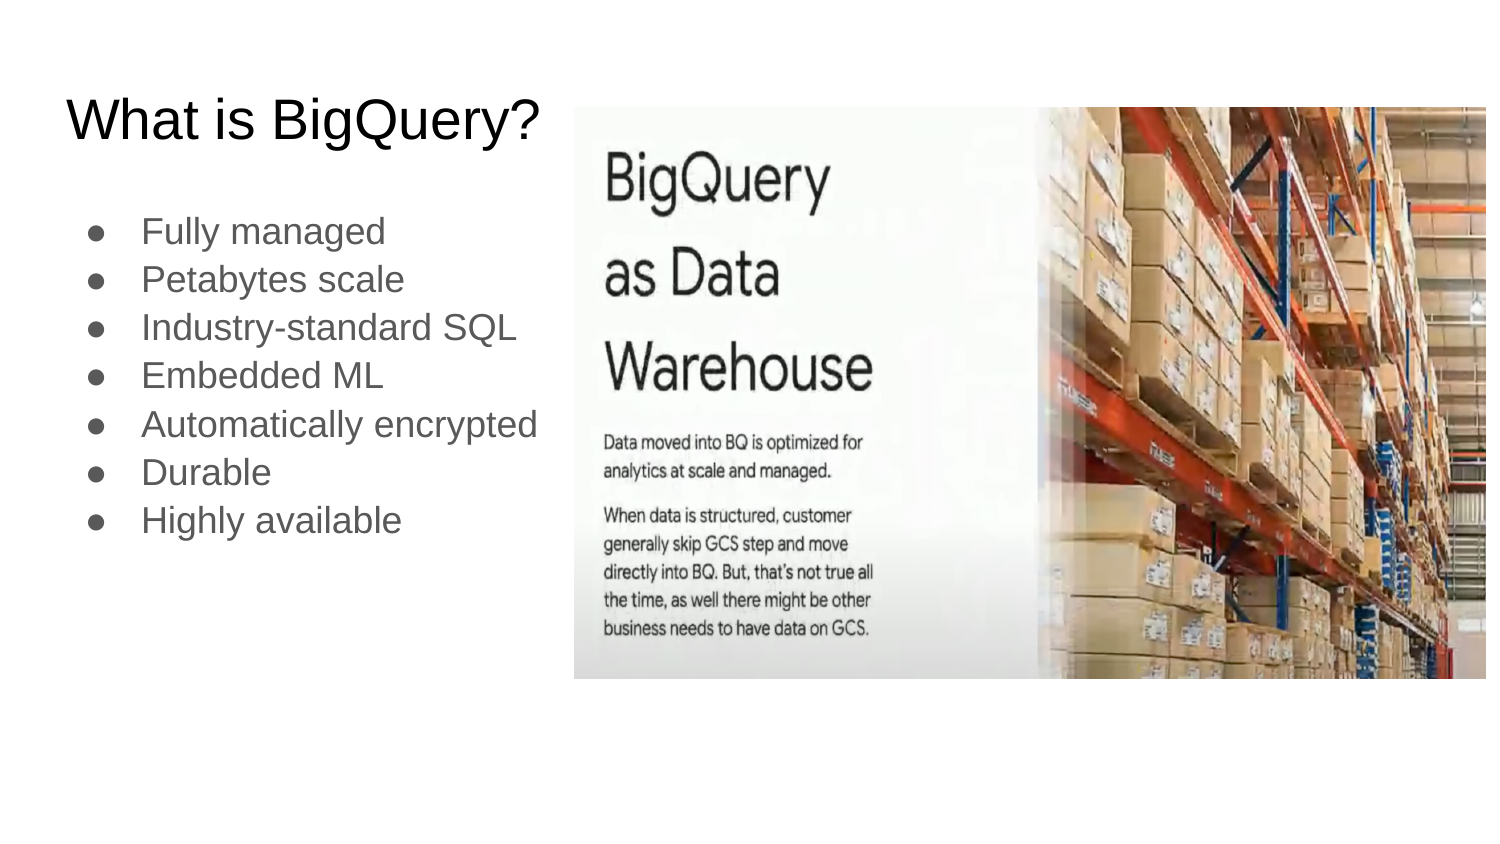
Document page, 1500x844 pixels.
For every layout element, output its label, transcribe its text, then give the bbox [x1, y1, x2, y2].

list Fully managed Petabytes scale Industry-standard SQL Embedded ML Automatically encrypted Durable Highly available [51, 189, 1449, 750]
title What is BigQuery? [51, 72, 1449, 167]
picture [573, 107, 1487, 679]
